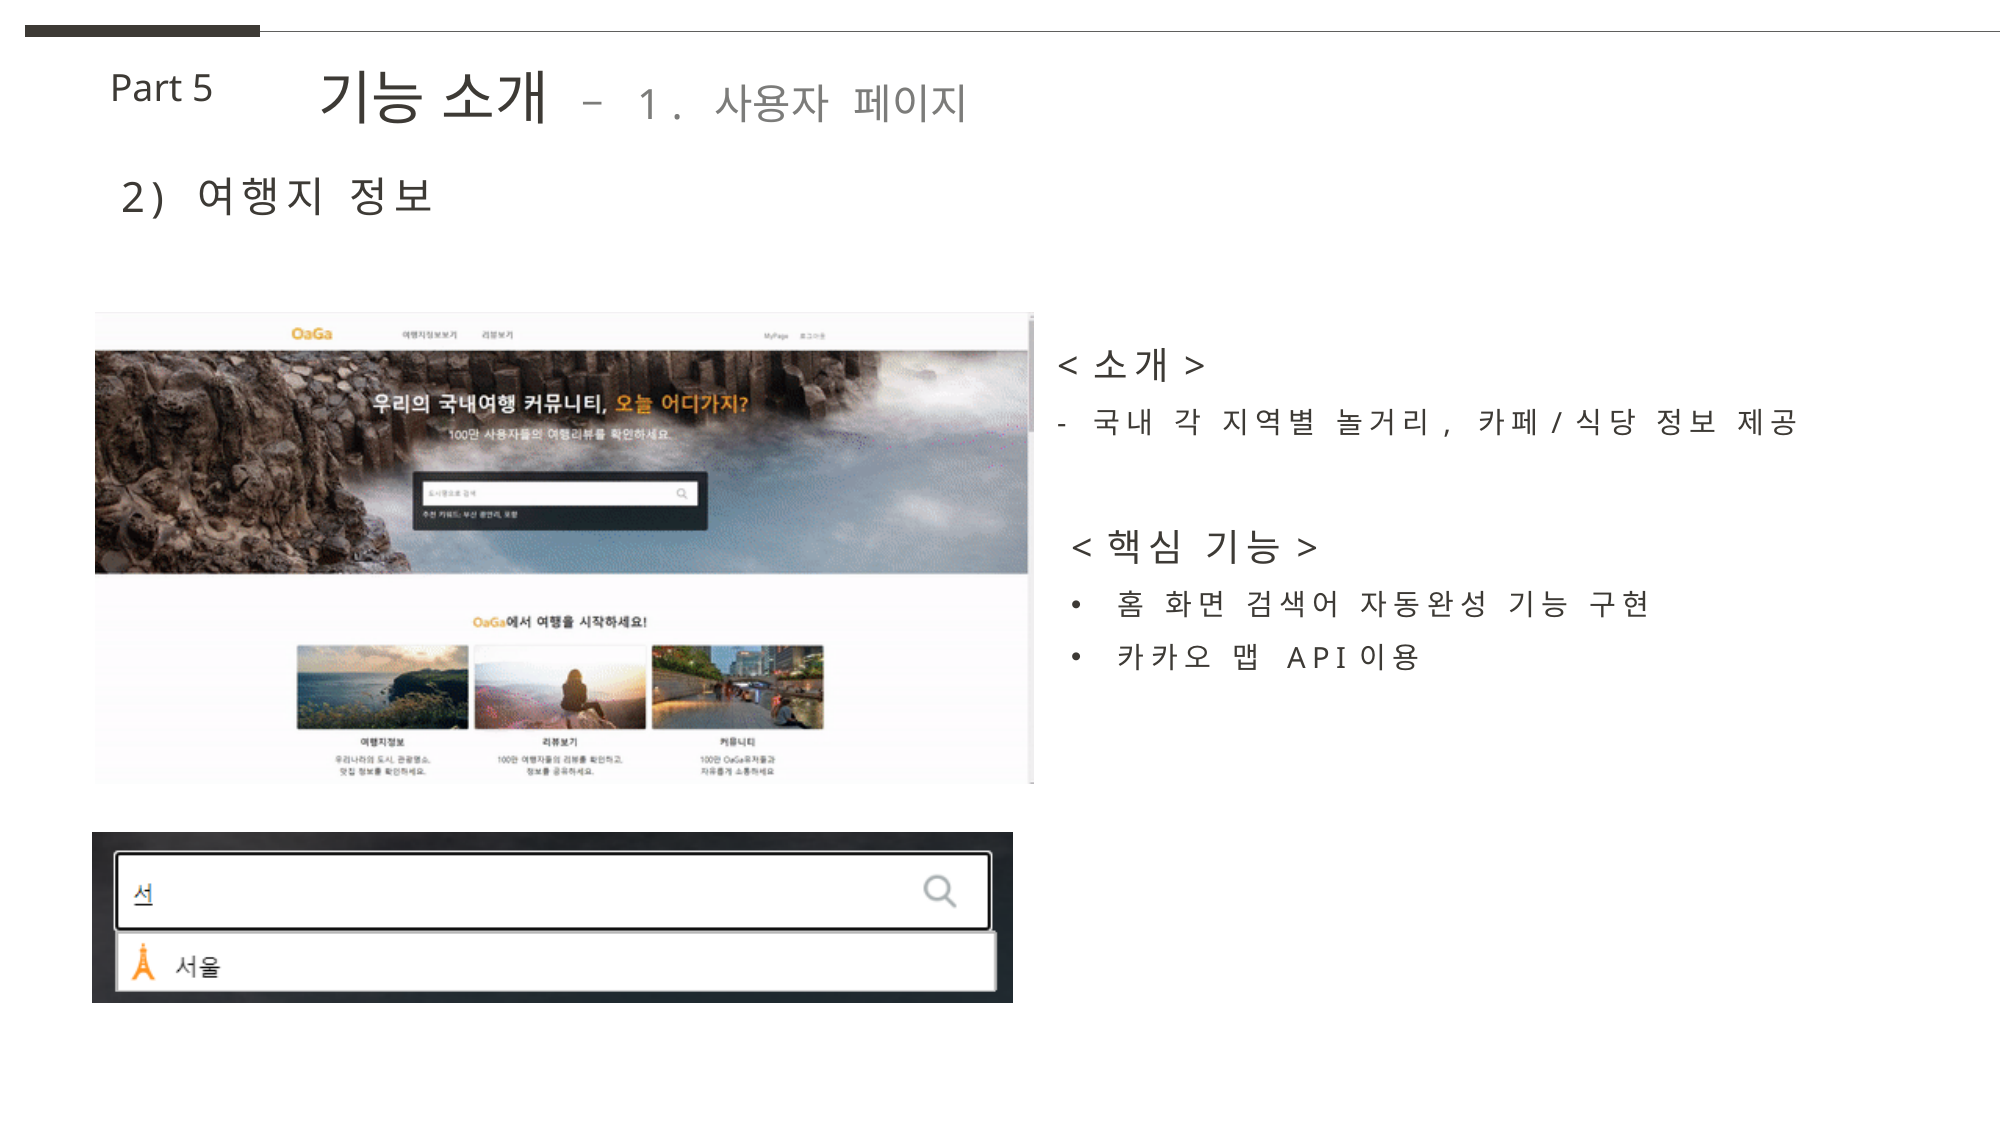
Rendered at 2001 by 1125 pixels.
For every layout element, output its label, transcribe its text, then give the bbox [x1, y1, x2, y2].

text_box <소개> - 국내 각 지역별 놀거리, 카페/식당 정보 제공 [1042, 312, 1813, 447]
picture [95, 312, 1034, 784]
text_box <핵심 기능> 홈 화면 검색어 자동완성 기능 구현 카카오 맵 API이용 [1056, 494, 1665, 682]
picture [92, 831, 1013, 1003]
text_box 기능 소개 – 1 . 사용자 페이지 [303, 54, 985, 139]
text_box 2) 여행지 정보 [106, 162, 448, 228]
text_box Part 5 [95, 56, 229, 117]
